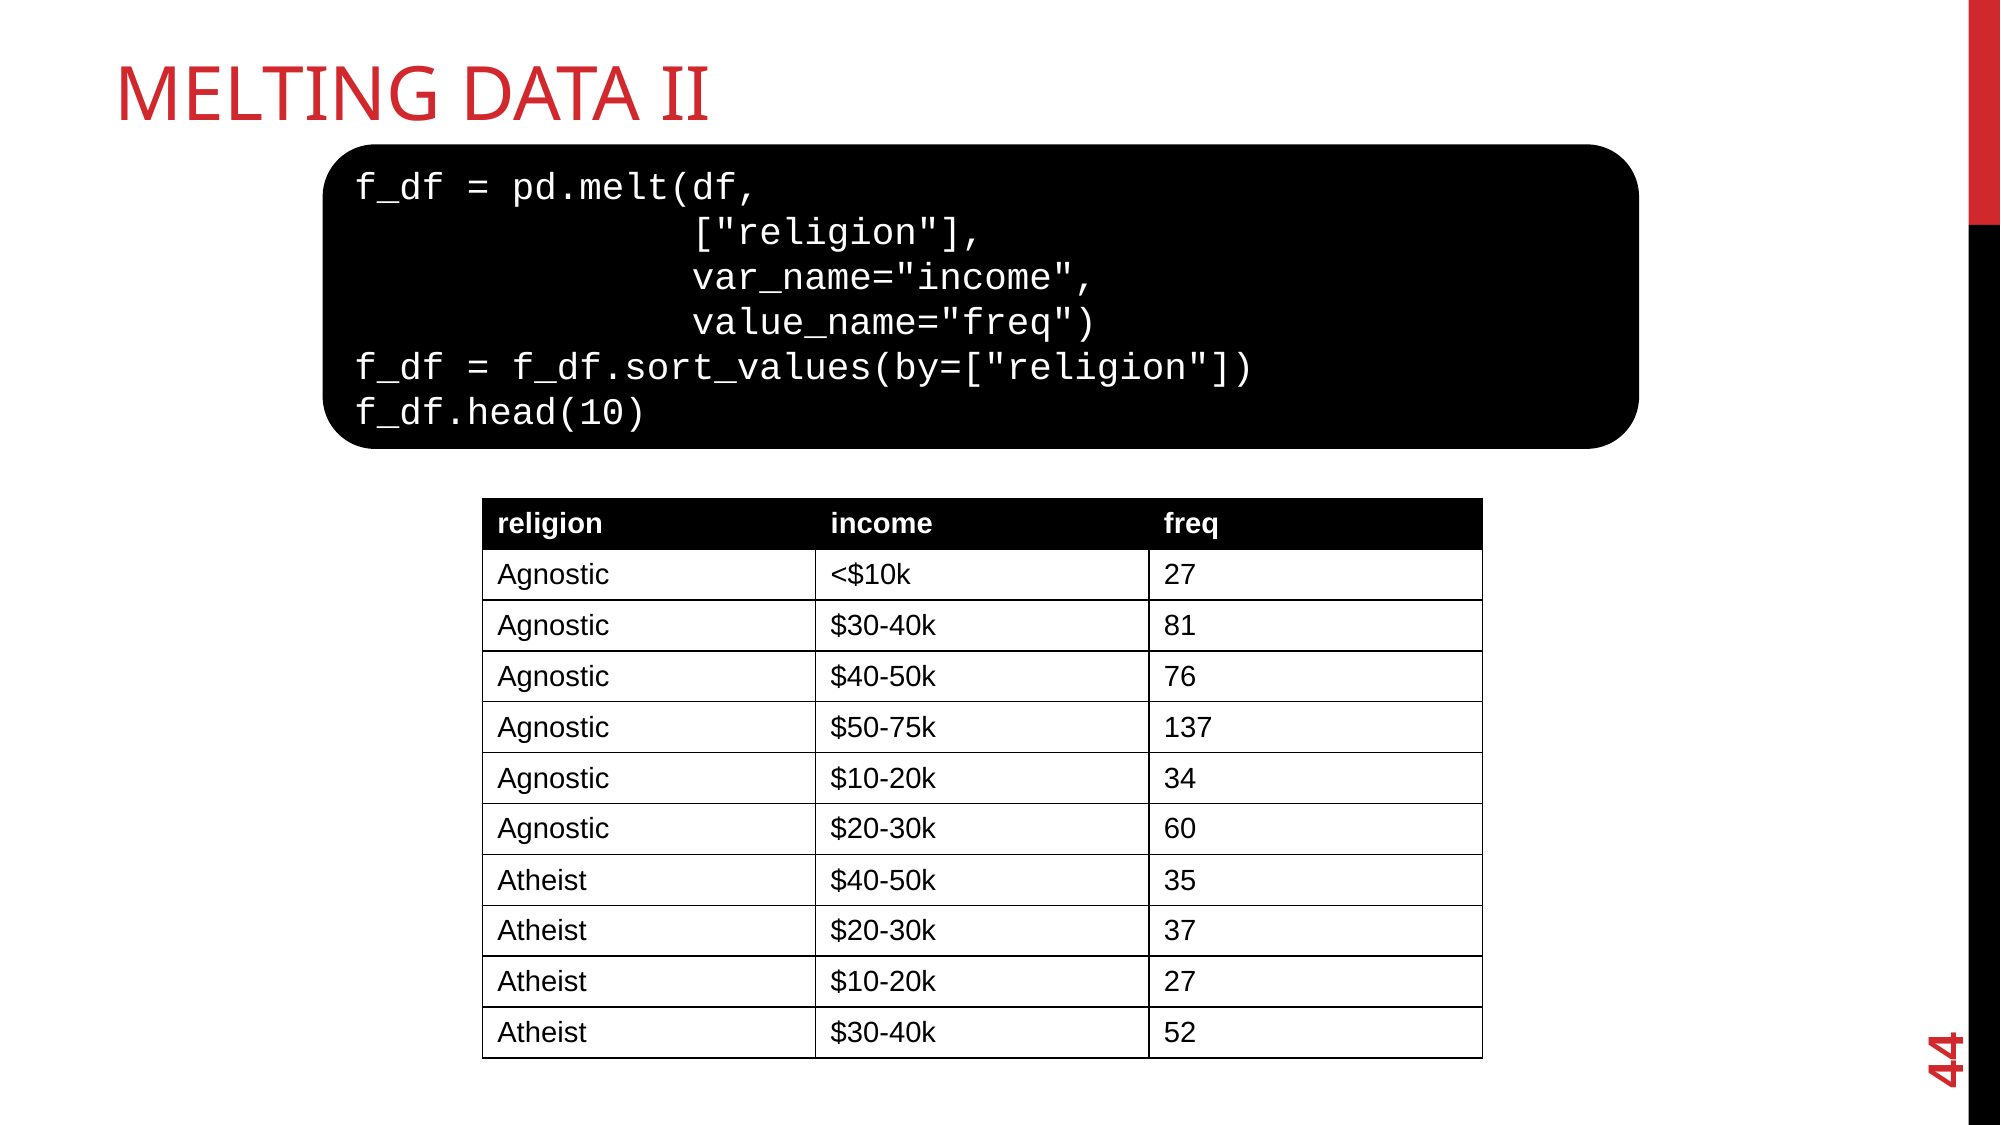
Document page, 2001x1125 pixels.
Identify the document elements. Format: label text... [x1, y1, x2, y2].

table_cell $40-50k [816, 855, 1148, 905]
table_cell 34 [1150, 753, 1482, 803]
table_header religion [483, 499, 815, 549]
text_box MELTING DATA II [99, 24, 1367, 151]
table_cell <$10k [816, 550, 1148, 599]
table_cell $10-20k [816, 753, 1148, 803]
table_cell $20-30k [816, 906, 1148, 955]
table_cell 60 [1150, 804, 1482, 854]
table_header income [816, 499, 1148, 549]
table_cell 27 [1150, 550, 1482, 599]
table_cell Agnostic [483, 753, 815, 803]
text_box f_df = pd.melt(df, ["religion"], var_name="income", value_name="freq") f_df = f_df.sort_values(by=["religion"]) f_df.head(10) [324, 146, 1637, 447]
table_cell 37 [1150, 906, 1482, 955]
table_cell 27 [1150, 957, 1482, 1006]
table_cell Atheist [483, 957, 815, 1006]
slide_number <number> [1903, 887, 1984, 1104]
table_cell Atheist [483, 855, 815, 905]
table_cell $30-40k [816, 601, 1148, 650]
table_header freq [1150, 499, 1482, 549]
table_cell 137 [1150, 702, 1482, 752]
table_cell Agnostic [483, 550, 815, 599]
table_cell Agnostic [483, 804, 815, 854]
table_cell 76 [1150, 652, 1482, 701]
table_cell Agnostic [483, 702, 815, 752]
table_cell 35 [1150, 855, 1482, 905]
table_cell $10-20k [816, 957, 1148, 1006]
table_cell $30-40k [816, 1008, 1148, 1057]
table_cell Agnostic [483, 652, 815, 701]
table_cell Atheist [483, 906, 815, 955]
table_cell $40-50k [816, 652, 1148, 701]
table_cell Agnostic [483, 601, 815, 650]
table_cell $50-75k [816, 702, 1148, 752]
table_cell Atheist [483, 1008, 815, 1057]
table_cell 52 [1150, 1008, 1482, 1057]
table_cell $20-30k [816, 804, 1148, 854]
table_cell 81 [1150, 601, 1482, 650]
